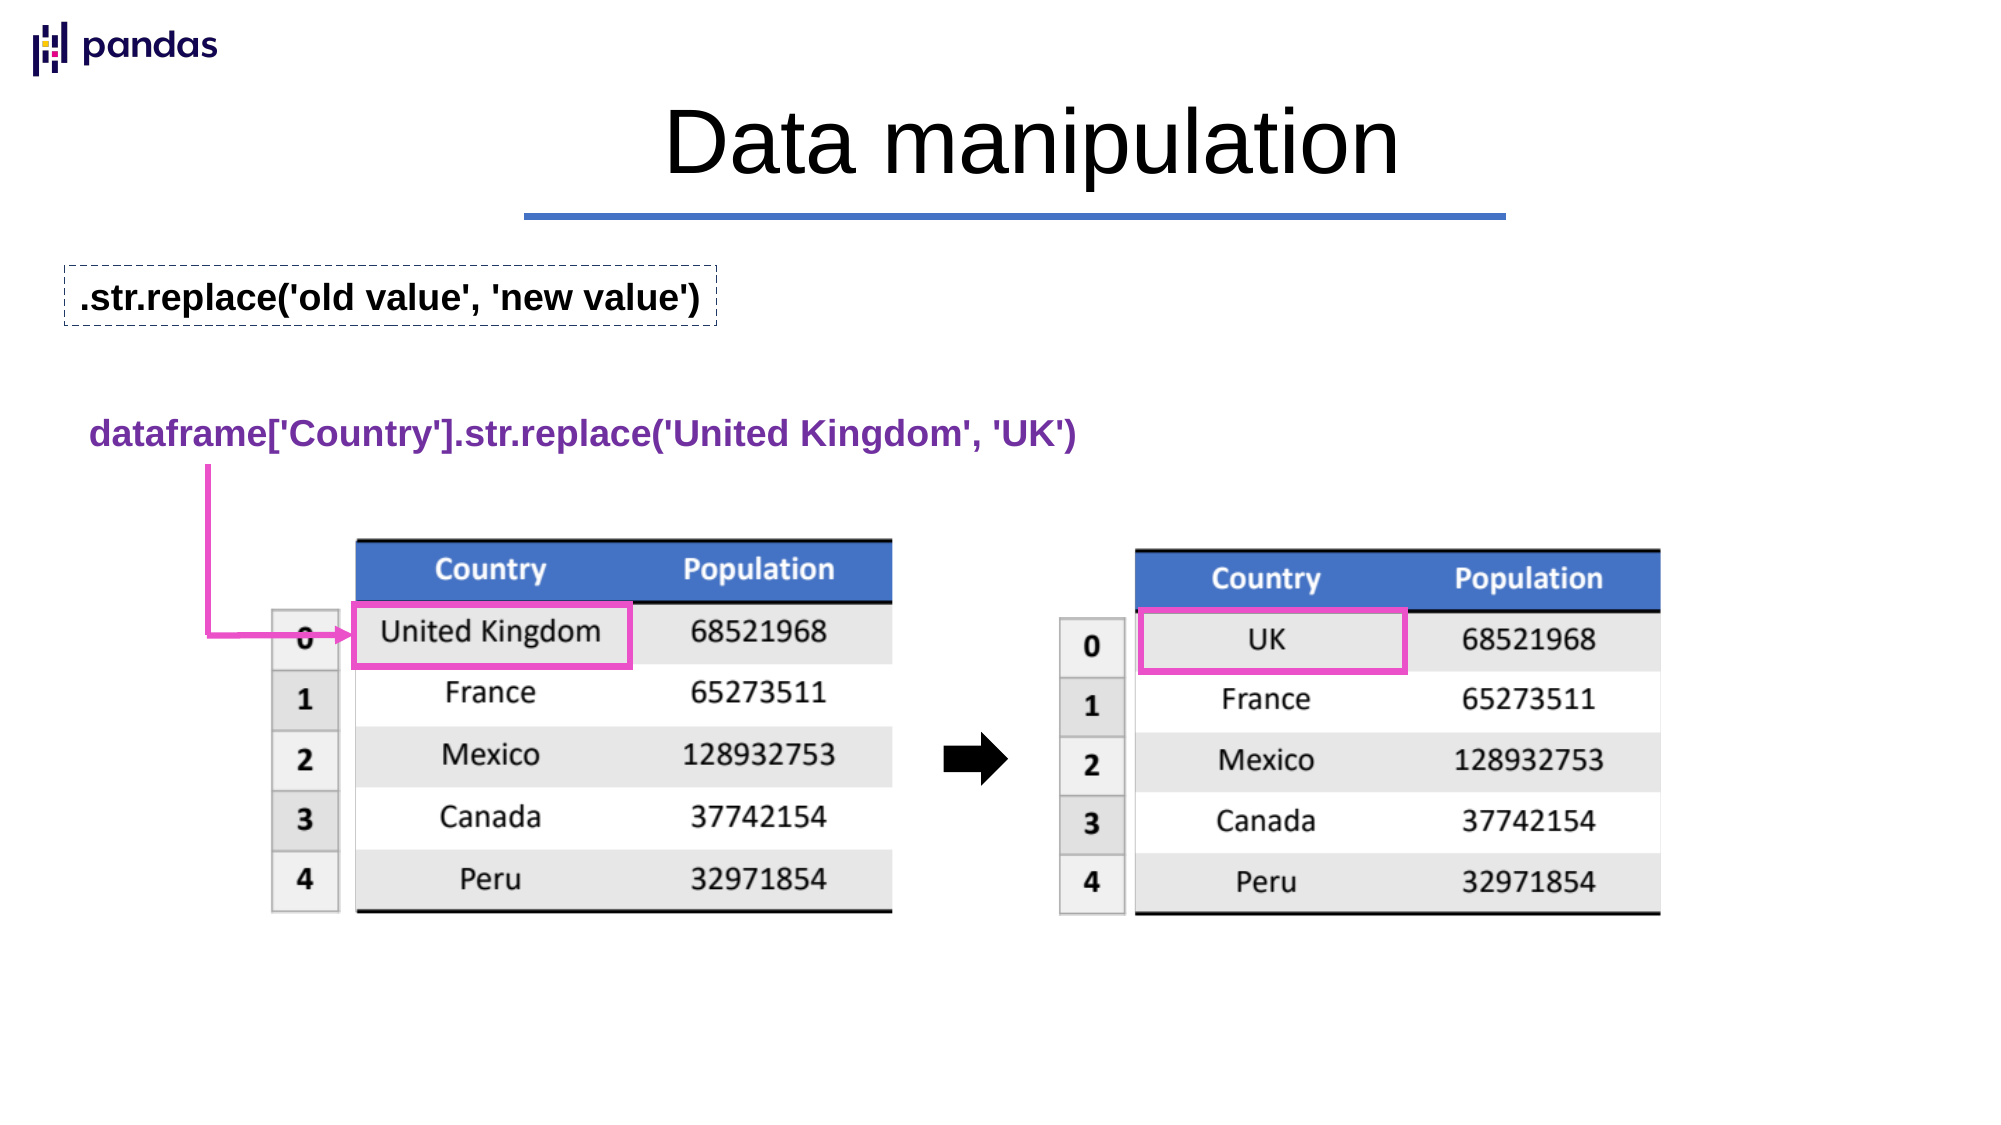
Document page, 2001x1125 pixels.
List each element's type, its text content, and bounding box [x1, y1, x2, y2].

picture [1058, 547, 1661, 921]
text_box [943, 731, 1009, 786]
picture [24, 8, 226, 90]
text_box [524, 74, 1765, 217]
text_box .str.replace('old value', 'new value') [64, 265, 717, 326]
text_box dataframe['Country'].str.replace('United Kingdom', 'UK') [73, 401, 1093, 462]
picture [270, 537, 893, 919]
